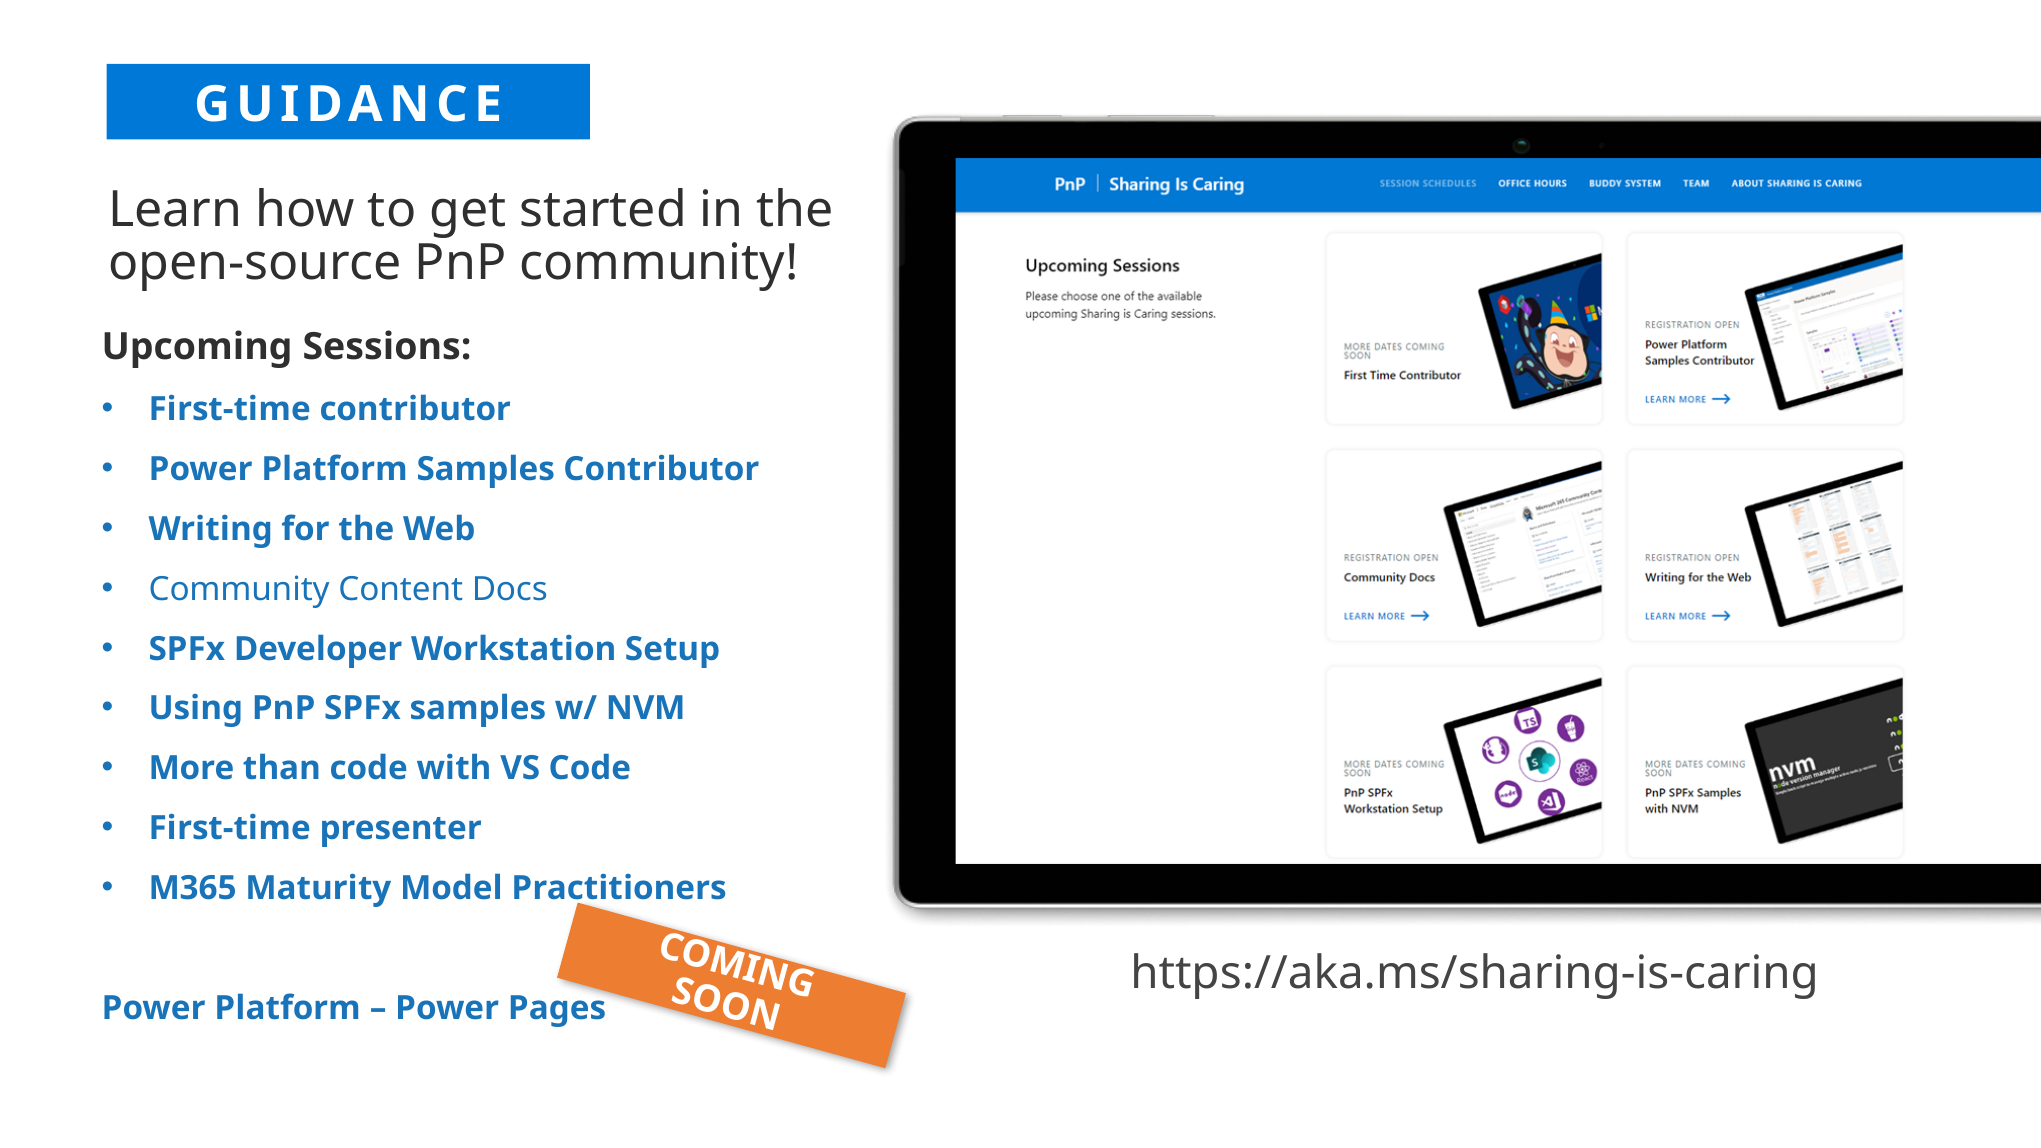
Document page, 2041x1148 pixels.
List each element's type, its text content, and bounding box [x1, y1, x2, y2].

text_box Upcoming Sessions: First-time contributor Power Platform Samples Contributor Writing for the Web Community Content Docs SPFx Developer Workstation Setup Using PnP SPFx samples w/ NVM More than code with VS Code First-time presenter M365 Maturity Model Practitioners Power Platform – Power Pages [86, 314, 956, 1148]
text_box https://aka.ms/sharing-is-caring [956, 935, 2040, 1006]
text_box COMING SOON [557, 902, 906, 1069]
text_box Learn how to get started in the open-source PnP community! [78, 158, 878, 315]
picture [878, 105, 2041, 933]
text_box GUIDANCE [106, 63, 591, 140]
